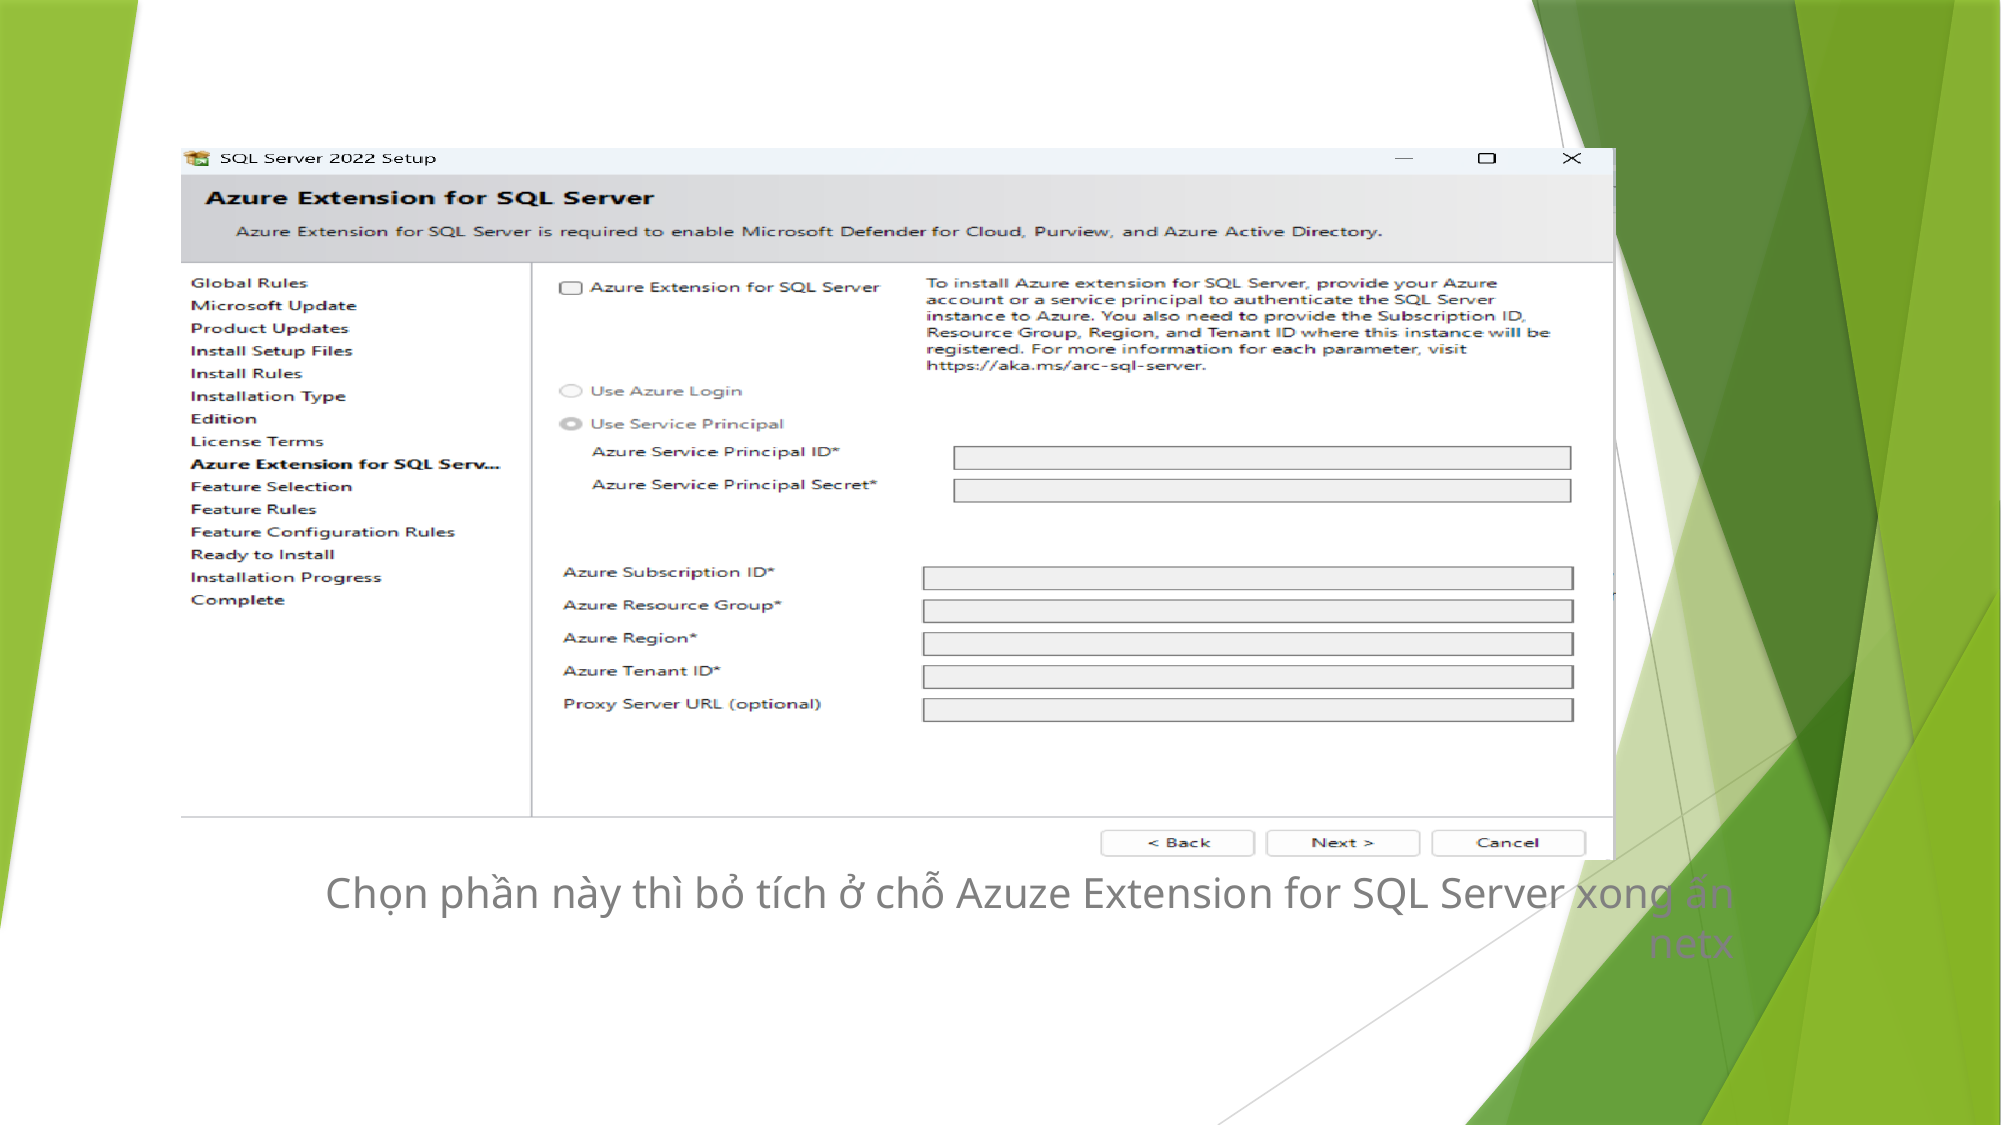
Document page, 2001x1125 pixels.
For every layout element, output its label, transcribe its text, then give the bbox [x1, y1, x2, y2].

picture [180, 147, 1616, 860]
subtitle Chọn phần này thì bỏ tích ở chỗ Azuze Extension for SQL Server xong ấn netx [249, 859, 1750, 1064]
